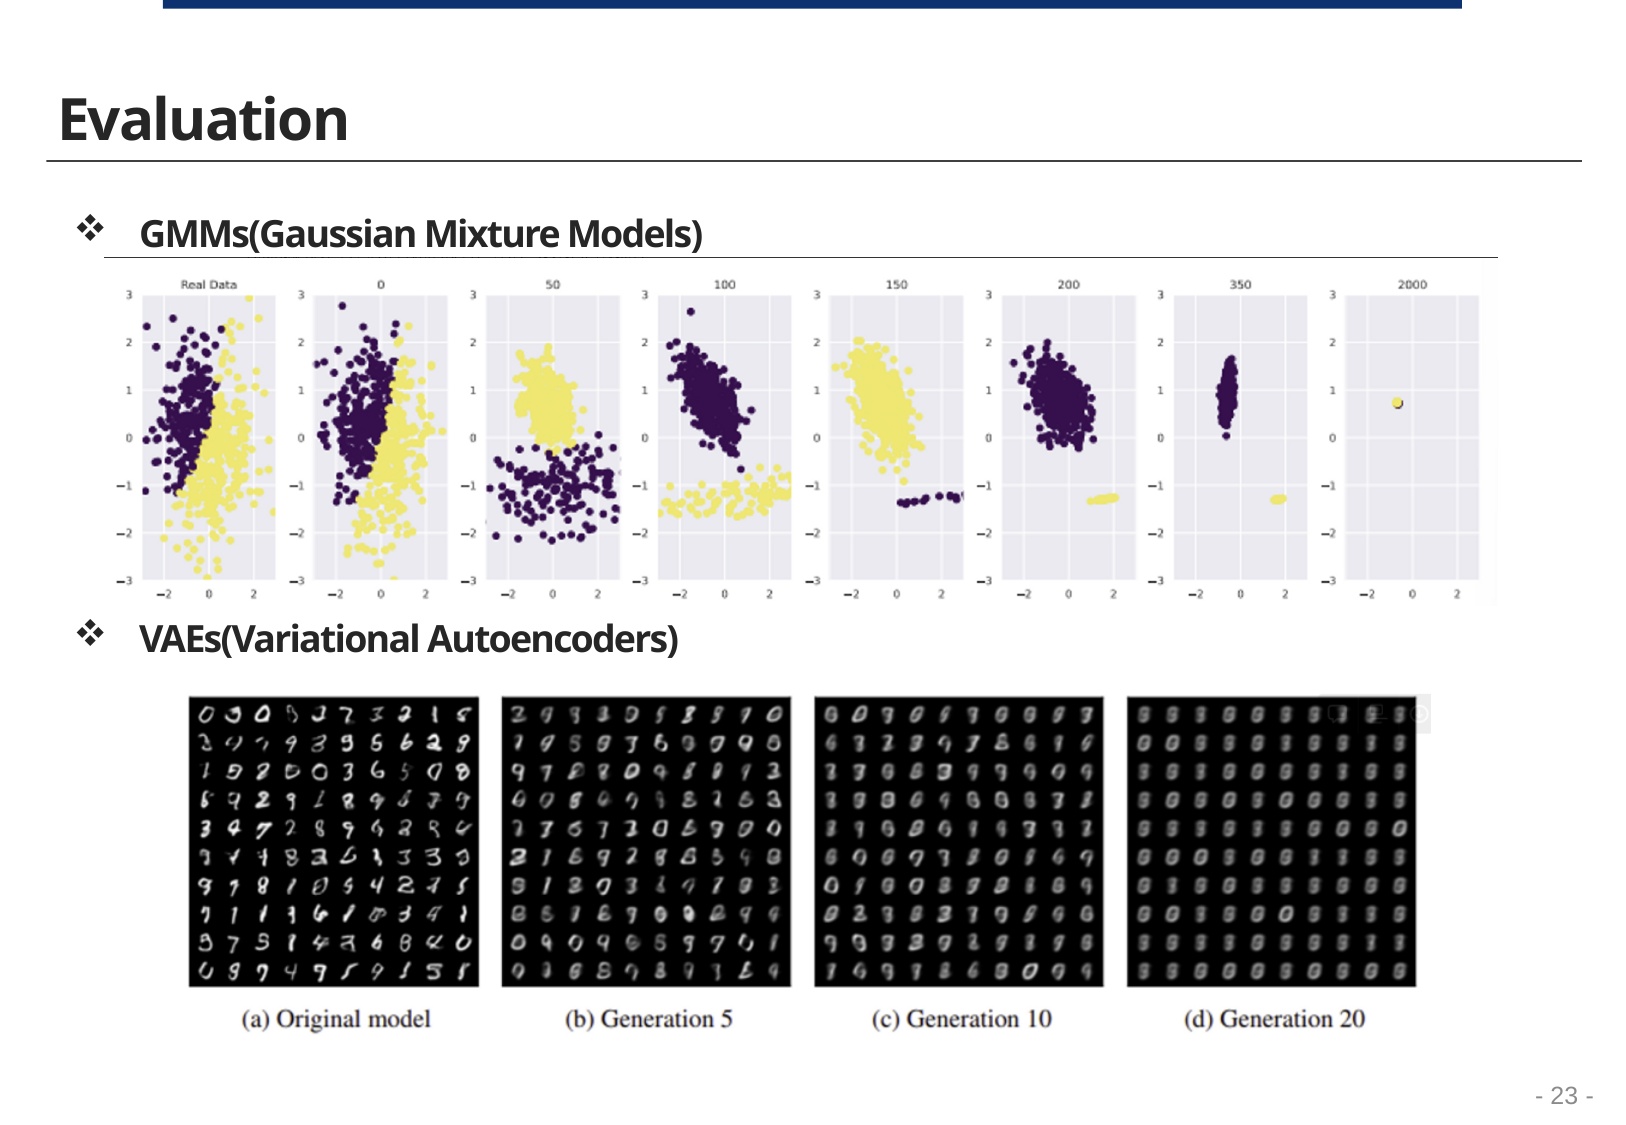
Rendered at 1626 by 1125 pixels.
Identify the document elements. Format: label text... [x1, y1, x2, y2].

picture [172, 682, 1431, 1037]
text_box Evaluation [42, 39, 1583, 160]
slide_number - 23 - [1243, 1064, 1609, 1125]
picture [104, 256, 1498, 606]
text_box GMMs(Gaussian Mixture Models) VAEs(Variational Autoencoders) [58, 180, 1393, 668]
